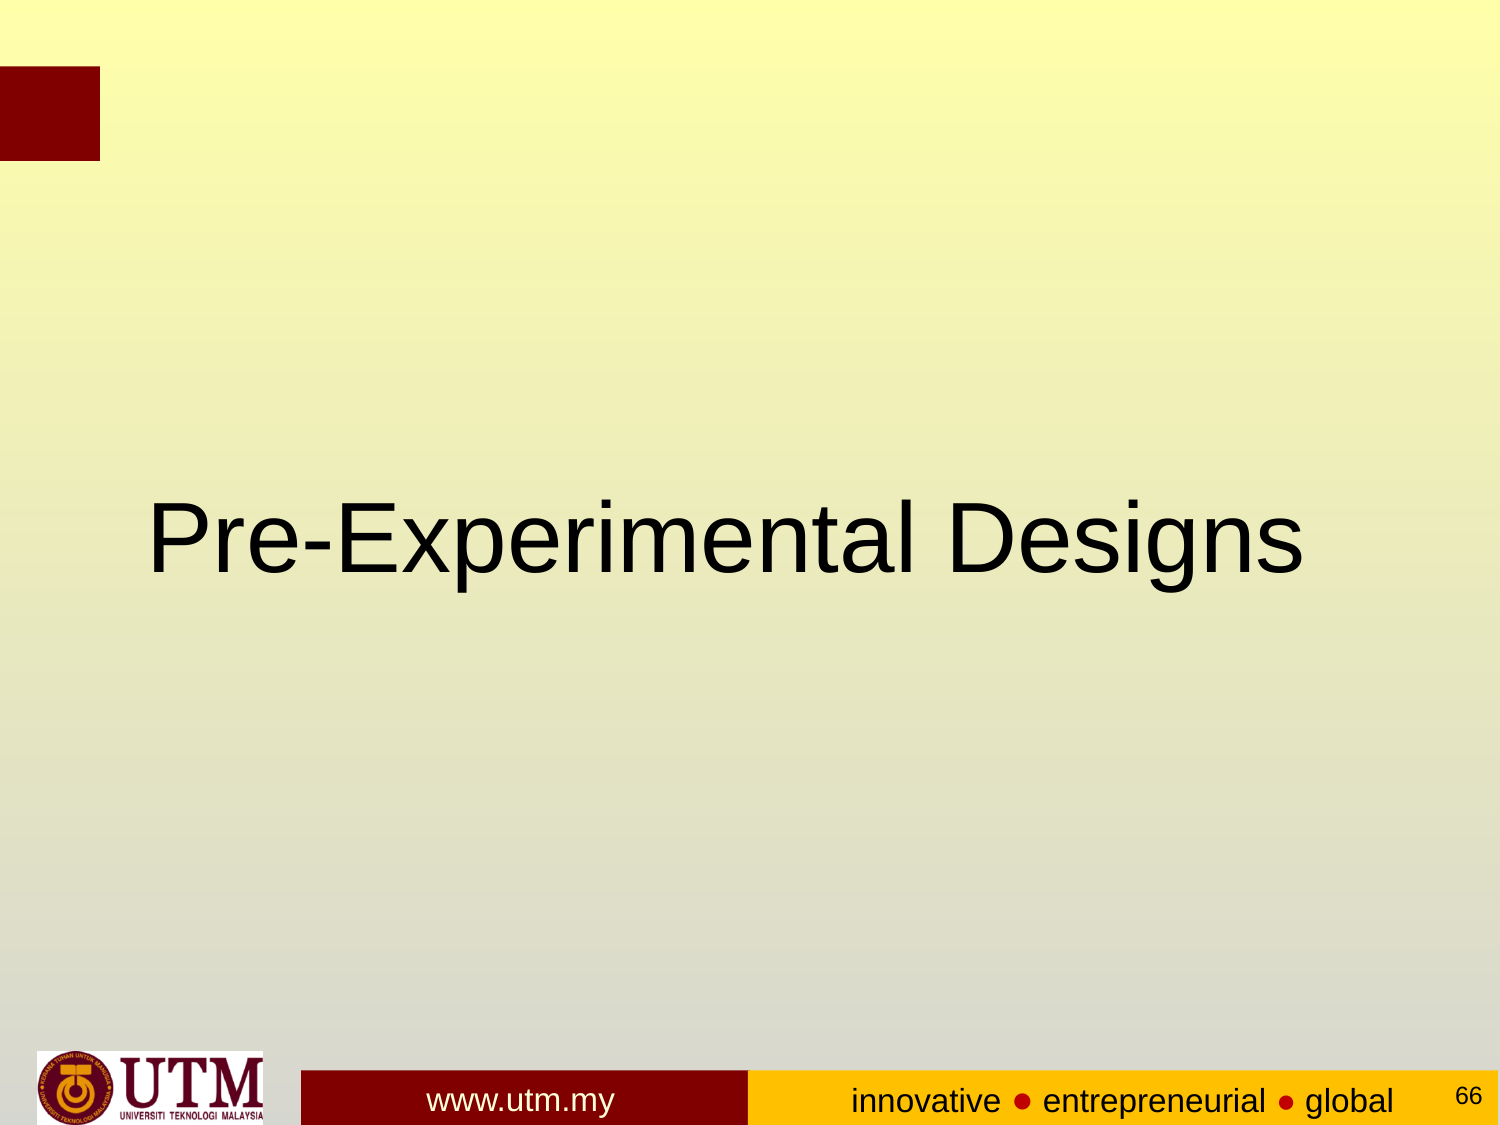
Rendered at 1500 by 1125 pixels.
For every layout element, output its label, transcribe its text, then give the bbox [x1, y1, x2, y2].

list Pre-Experimental Designs [112, 324, 1388, 1001]
picture [37, 1051, 263, 1125]
